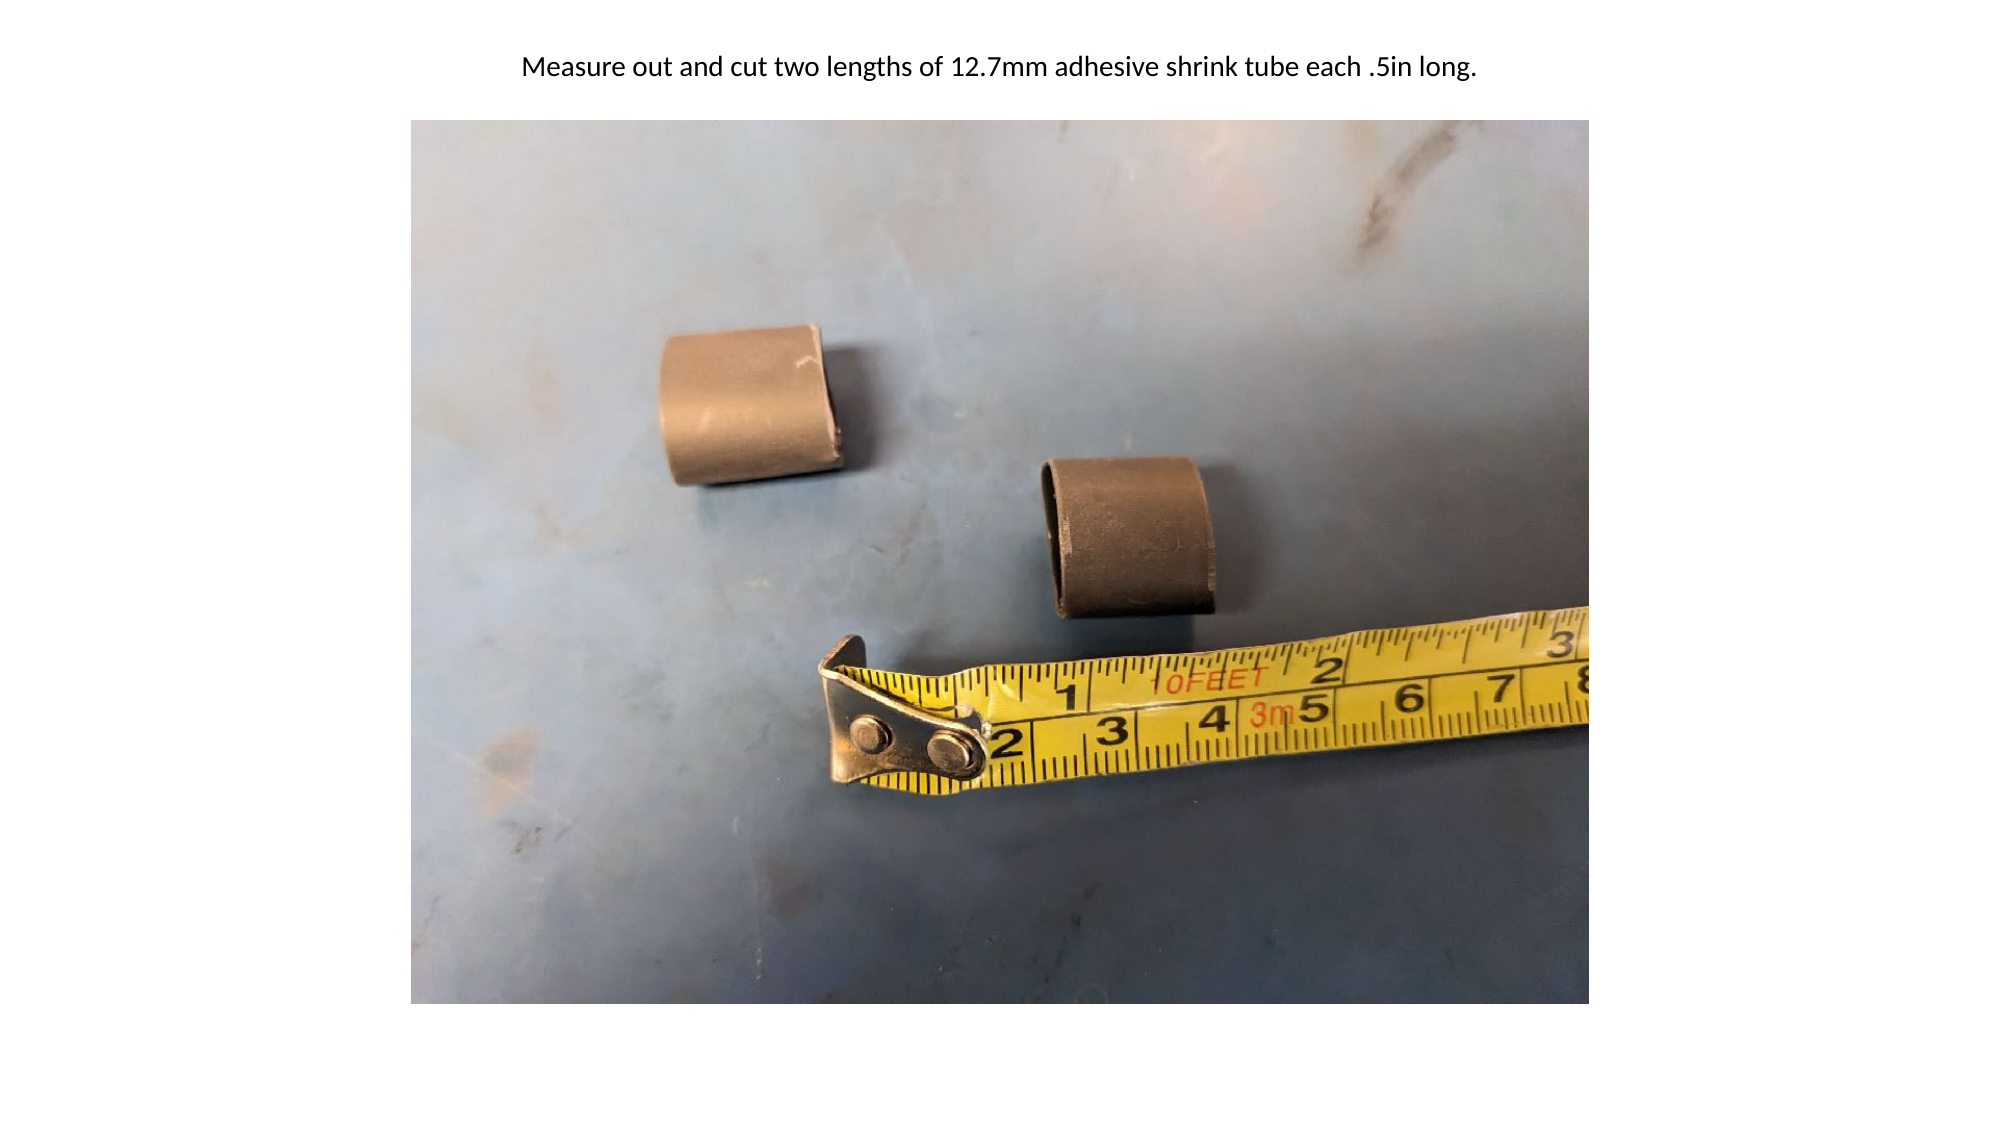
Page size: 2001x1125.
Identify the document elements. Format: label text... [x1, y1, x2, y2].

picture [410, 120, 1589, 1005]
text_box Measure out and cut two lengths of 12.7mm adhesive shrink tube each .5in long. [488, 39, 1512, 90]
